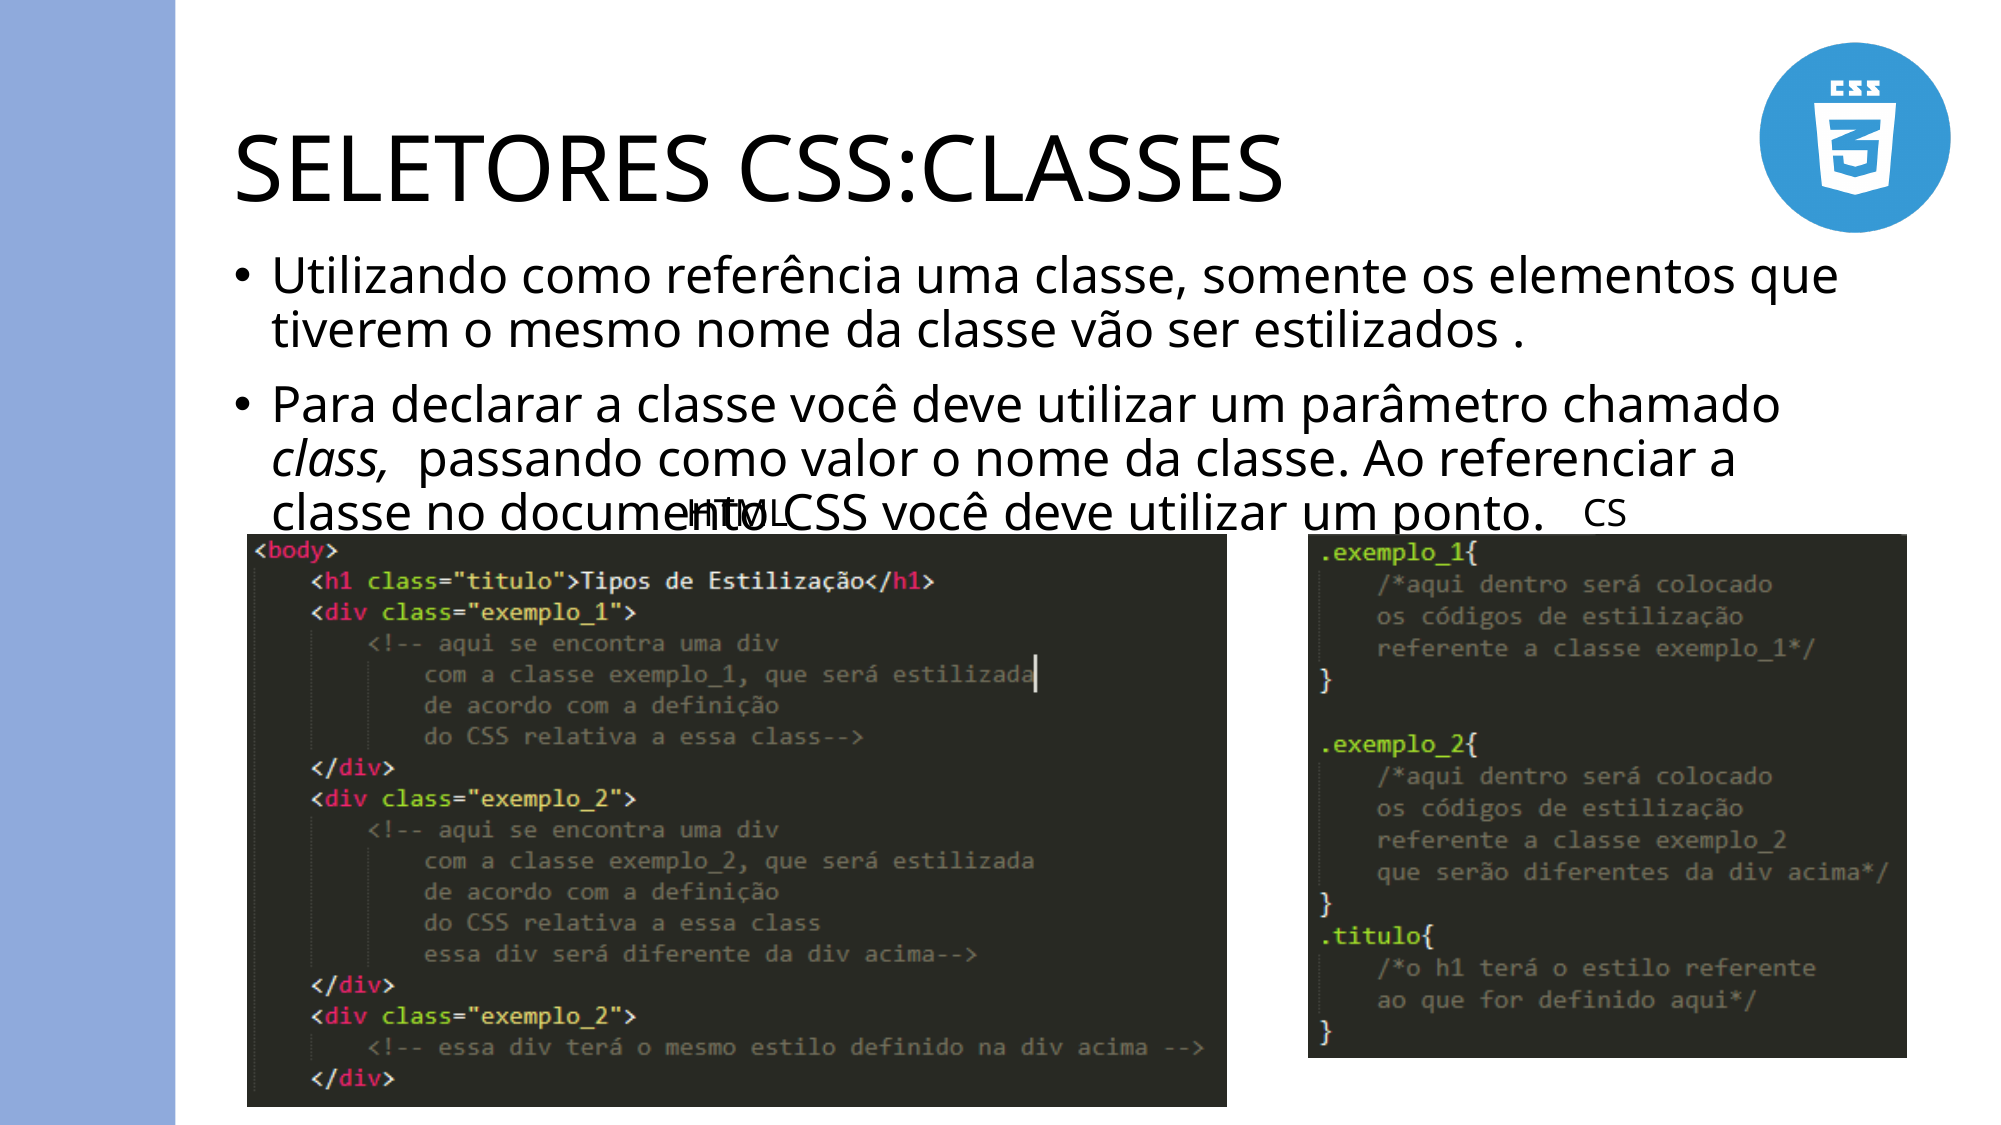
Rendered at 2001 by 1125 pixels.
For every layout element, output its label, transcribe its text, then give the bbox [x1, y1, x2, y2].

picture [1308, 534, 1907, 1058]
picture [1749, 32, 1961, 243]
text_box CSS [1568, 481, 1647, 534]
picture [247, 534, 1227, 1107]
text_box SELETORES CSS:CLASSES [219, 67, 1863, 278]
text_box [0, 0, 176, 1125]
text_box HTML [671, 481, 803, 534]
list Utilizando como referência uma classe, somente os elementos que tiverem o mesmo nome da classe vão ser estilizados . Para declarar a classe você deve utilizar um parâmetro chamado class, passando como valor o nome da classe. Ao referenciar a classe no documento CSS você deve utilizar um ponto. [219, 278, 1863, 1014]
